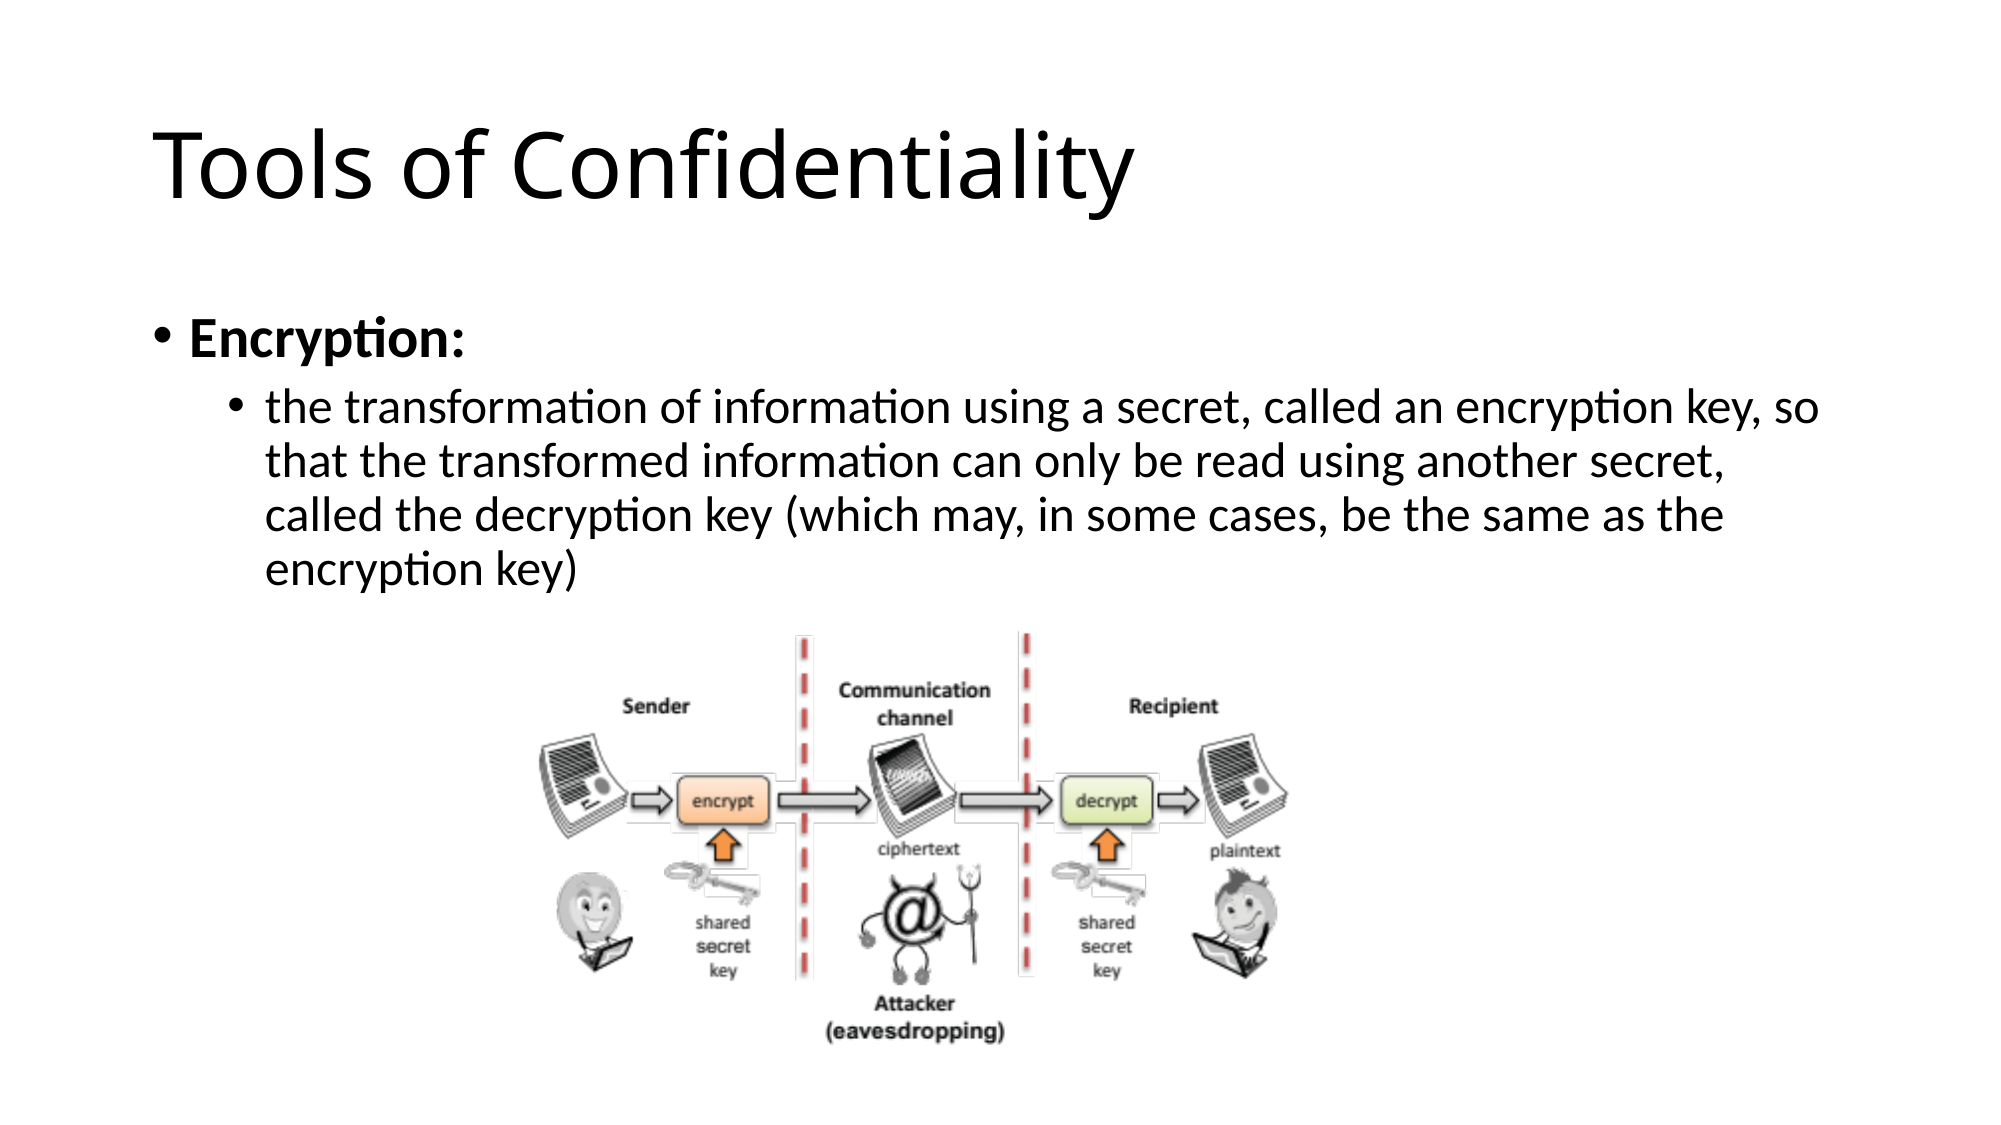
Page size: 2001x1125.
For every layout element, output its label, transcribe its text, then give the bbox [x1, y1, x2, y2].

picture [510, 630, 1321, 1063]
title Tools of Confidentiality [137, 59, 1863, 278]
list Encryption: the transformation of information using a secret, called an encryption key, so that the transformed information can only be read using another secret, called the decryption key (which may, in some cases, be the same as the encryption key) [137, 299, 1863, 1083]
